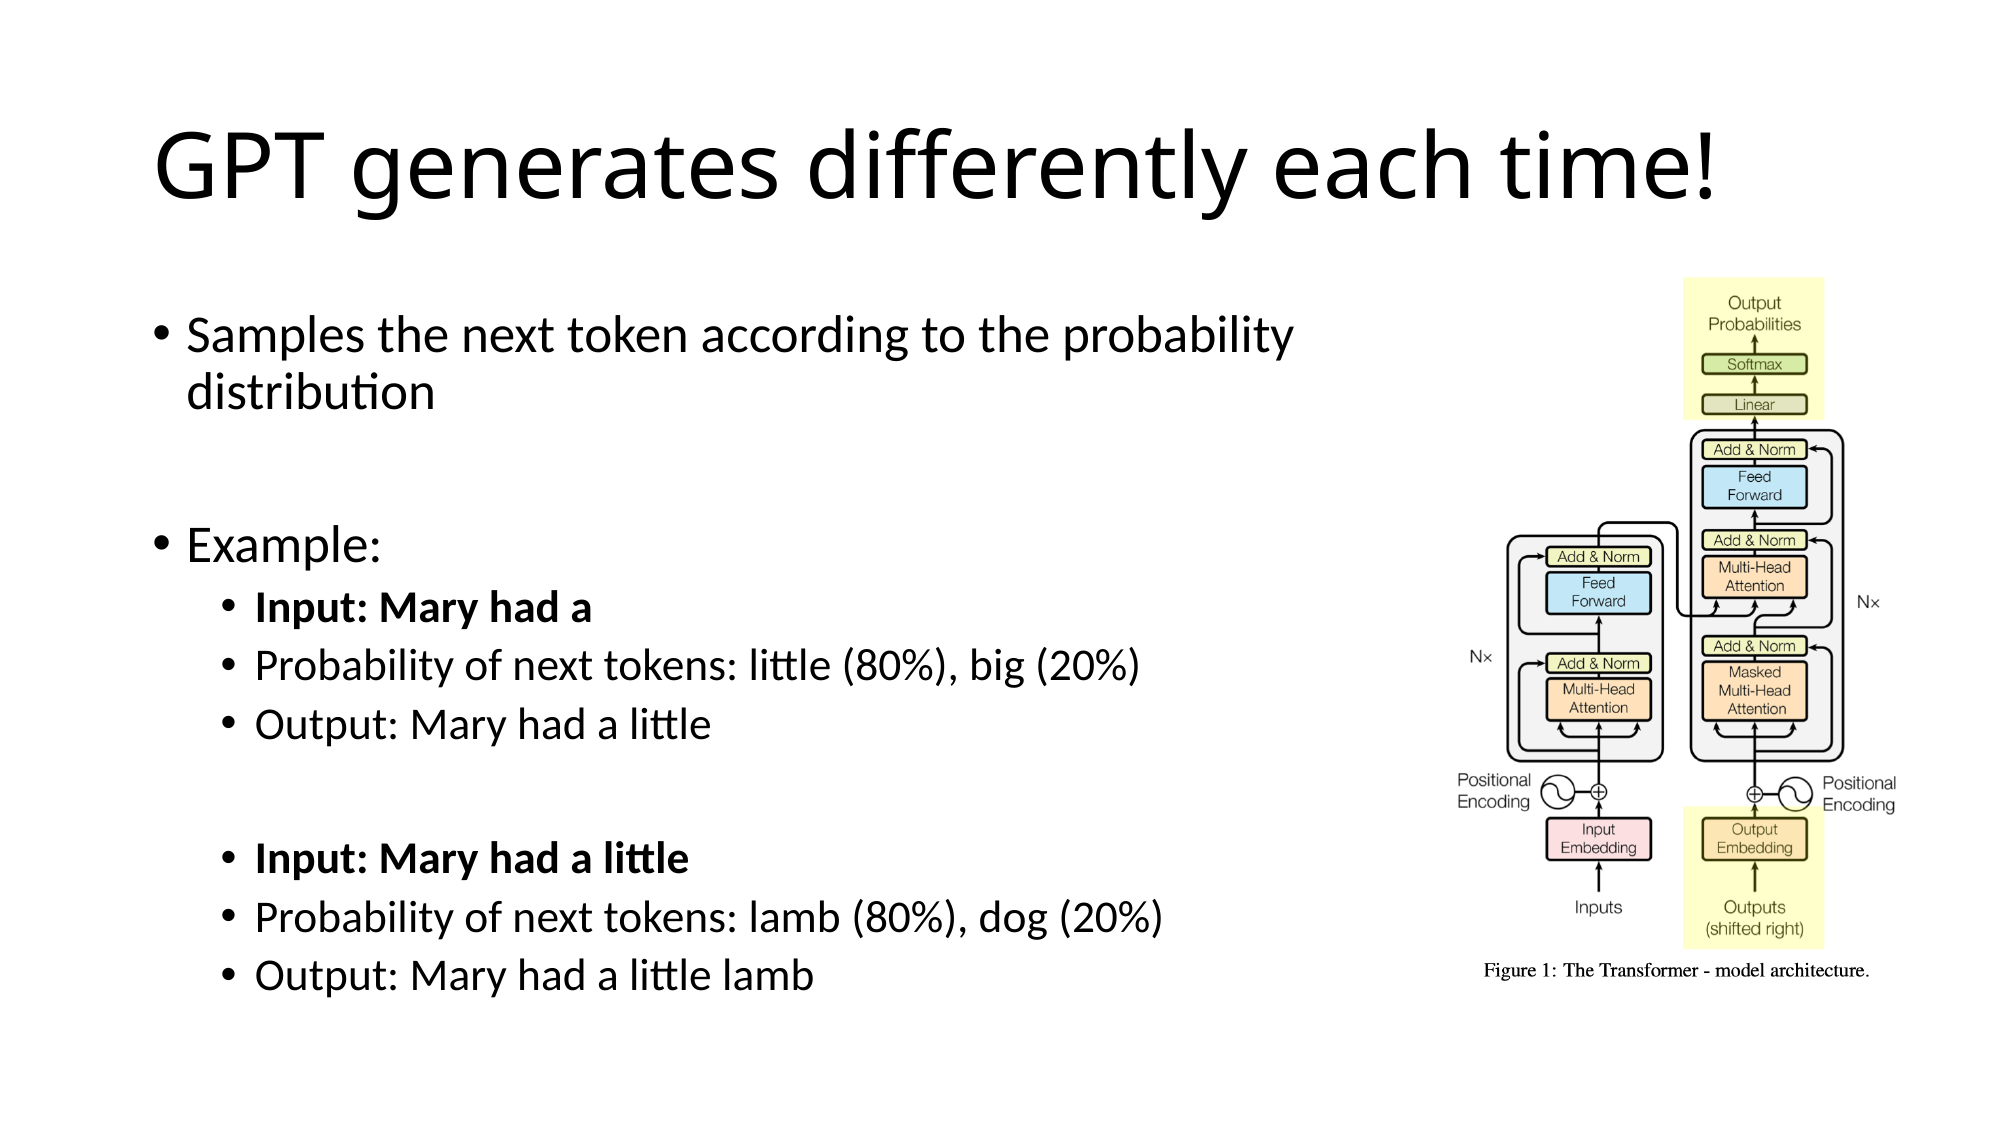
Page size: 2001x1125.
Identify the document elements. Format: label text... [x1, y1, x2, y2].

title GPT generates differently each time! [137, 59, 1863, 278]
list Samples the next token according to the probability distribution Example: Input: Mary had a Probability of next tokens: little (80%), big (20%) Output: Mary had a little Input: Mary had a little Probability of next tokens: lamb (80%), dog (20%) Output: Mary had a little lamb [137, 299, 1324, 1014]
picture [1433, 277, 1908, 992]
